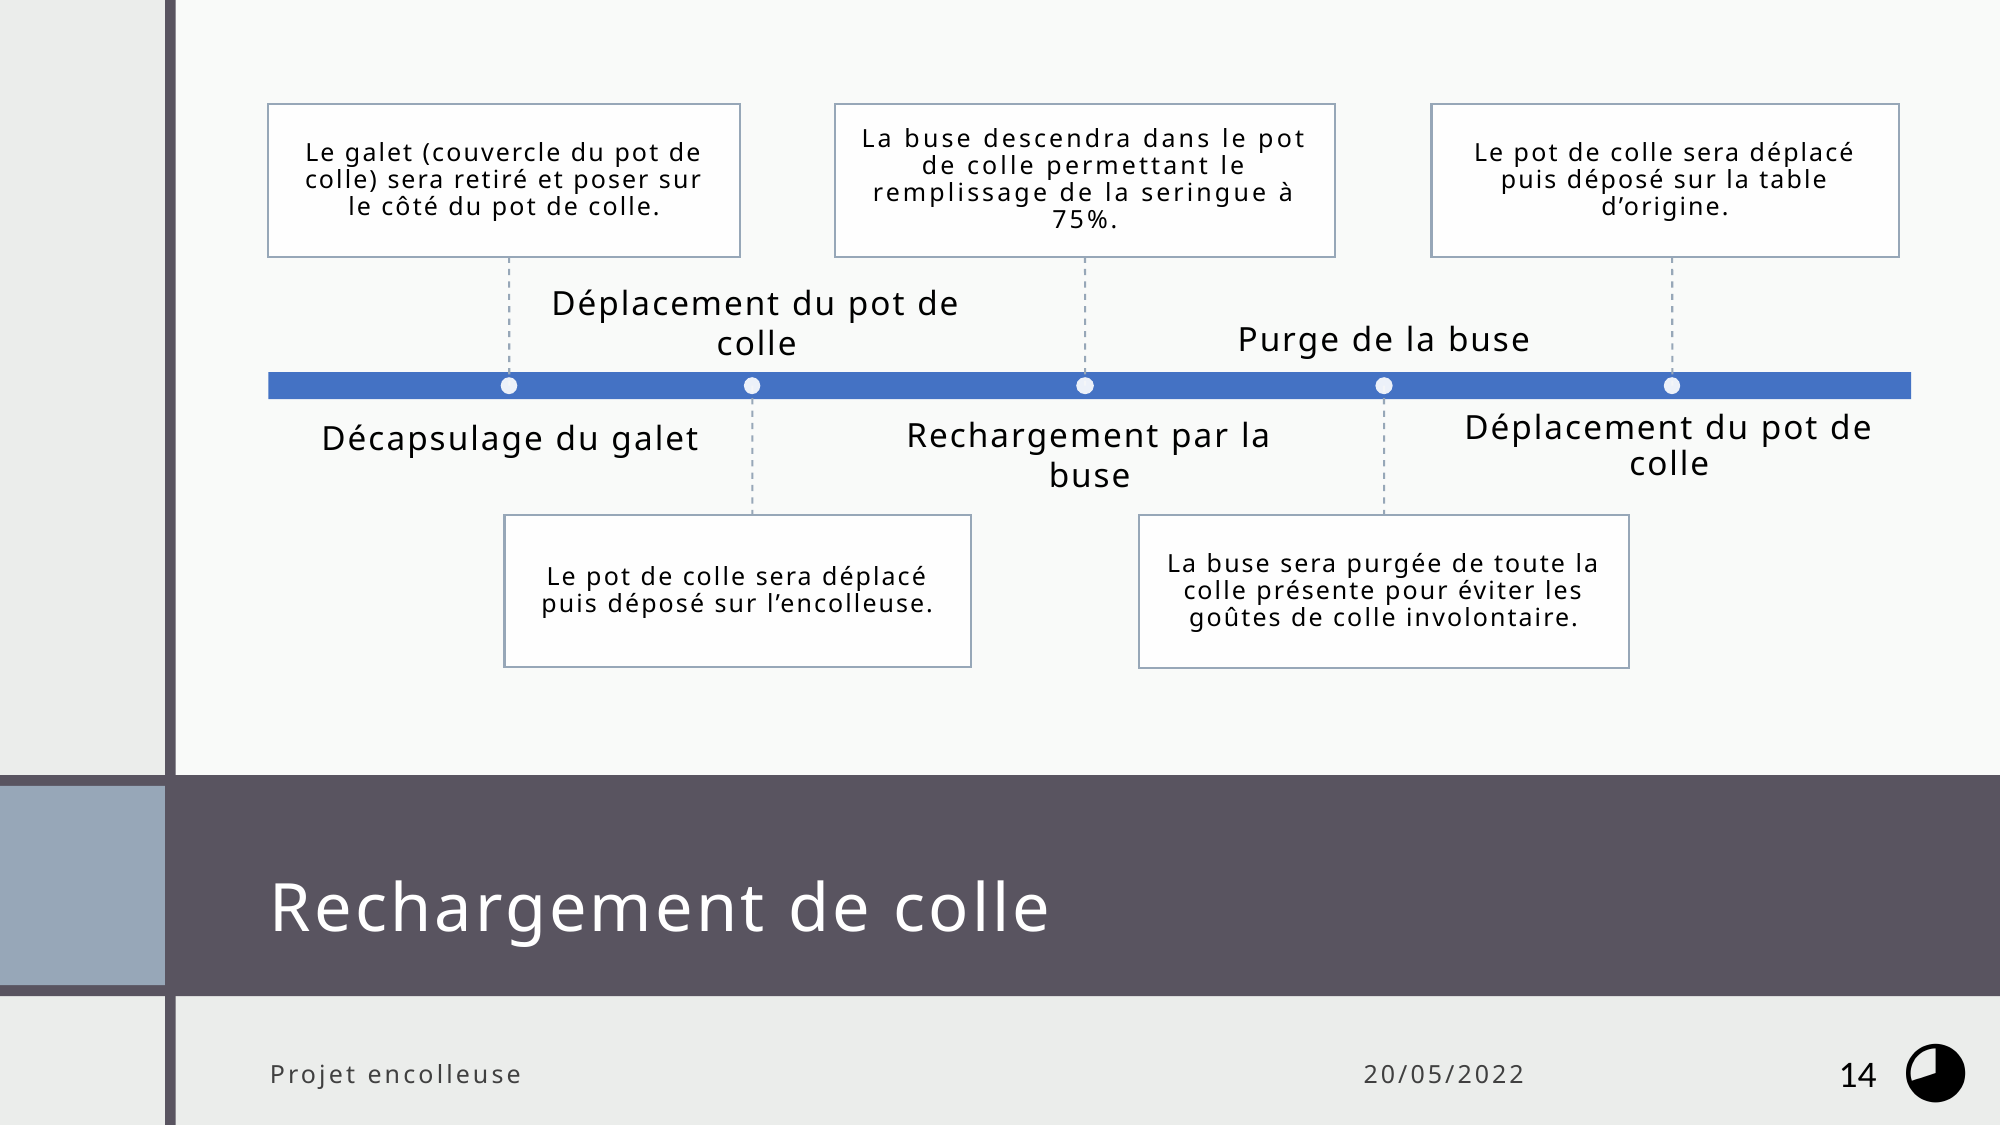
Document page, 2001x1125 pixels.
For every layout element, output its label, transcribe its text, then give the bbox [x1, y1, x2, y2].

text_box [268, 103, 1912, 668]
text_box 14 [1733, 1034, 1895, 1110]
picture [1898, 1036, 1973, 1110]
text_box Projet encolleuse [251, 1034, 1193, 1110]
text_box 20/05/2022 [1345, 1034, 1698, 1110]
title Rechargement de colle [251, 799, 1895, 969]
